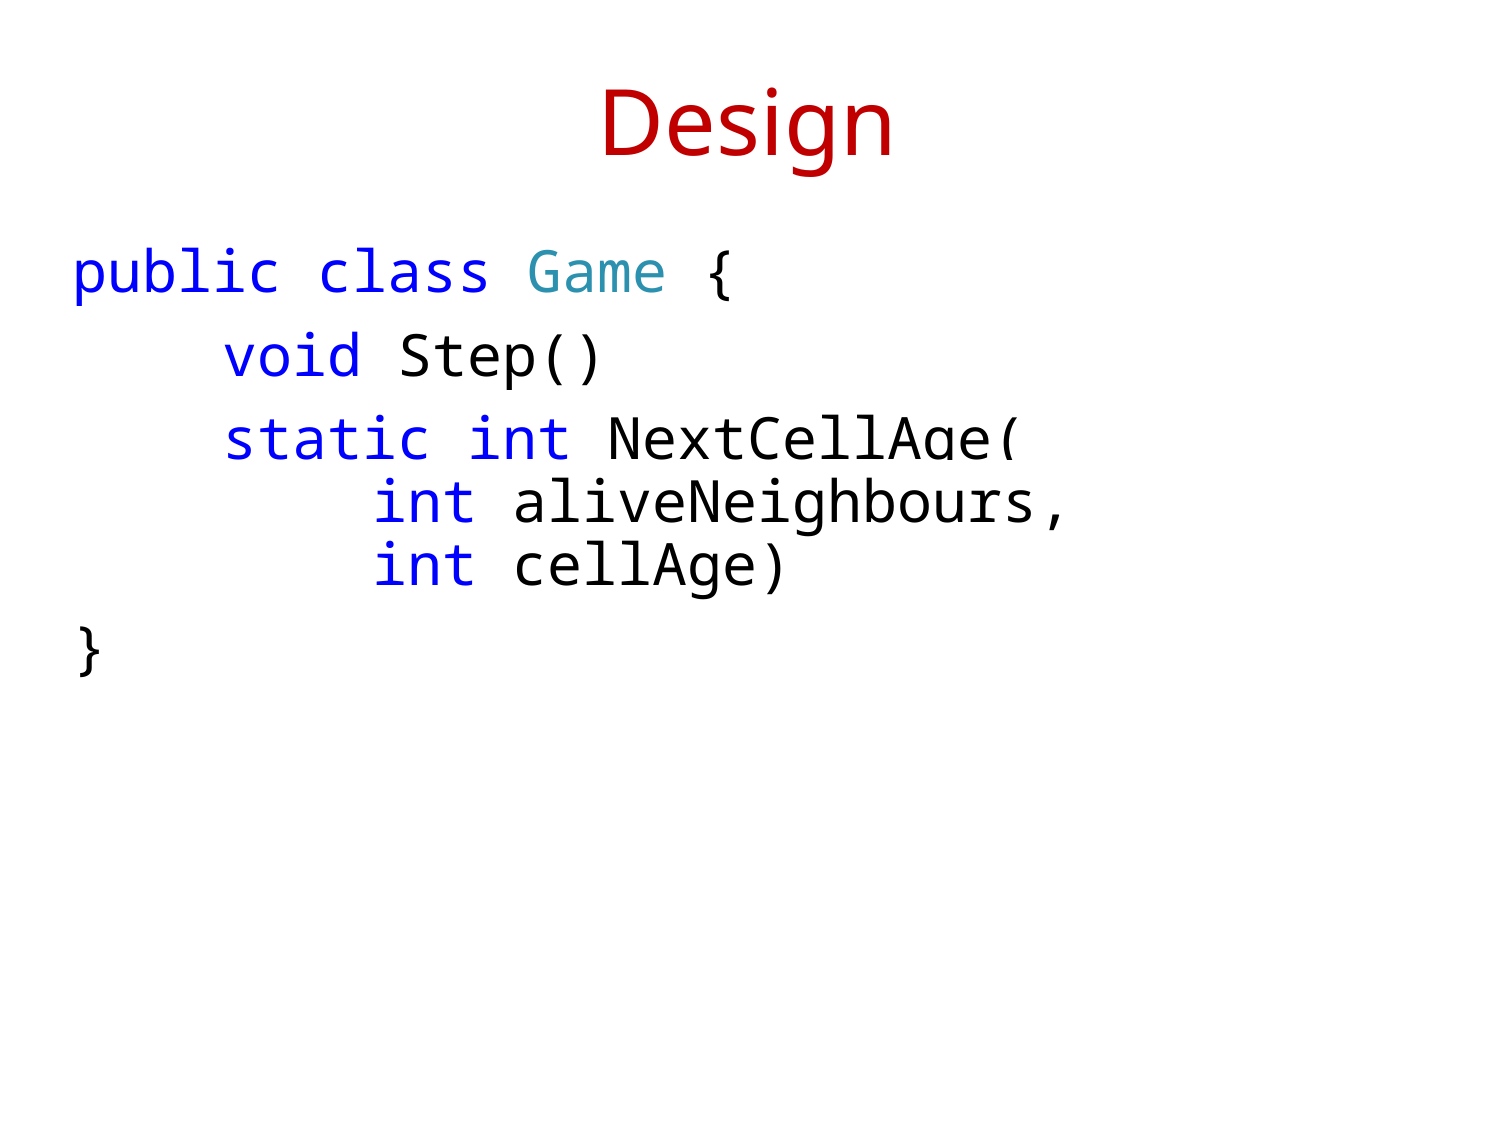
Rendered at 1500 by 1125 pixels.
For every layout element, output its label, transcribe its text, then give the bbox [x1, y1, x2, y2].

list public class Game { void Step() static int NextCellAge( int aliveNeighbours, int cellAge) } [56, 234, 1439, 1125]
title Design [56, 17, 1439, 234]
